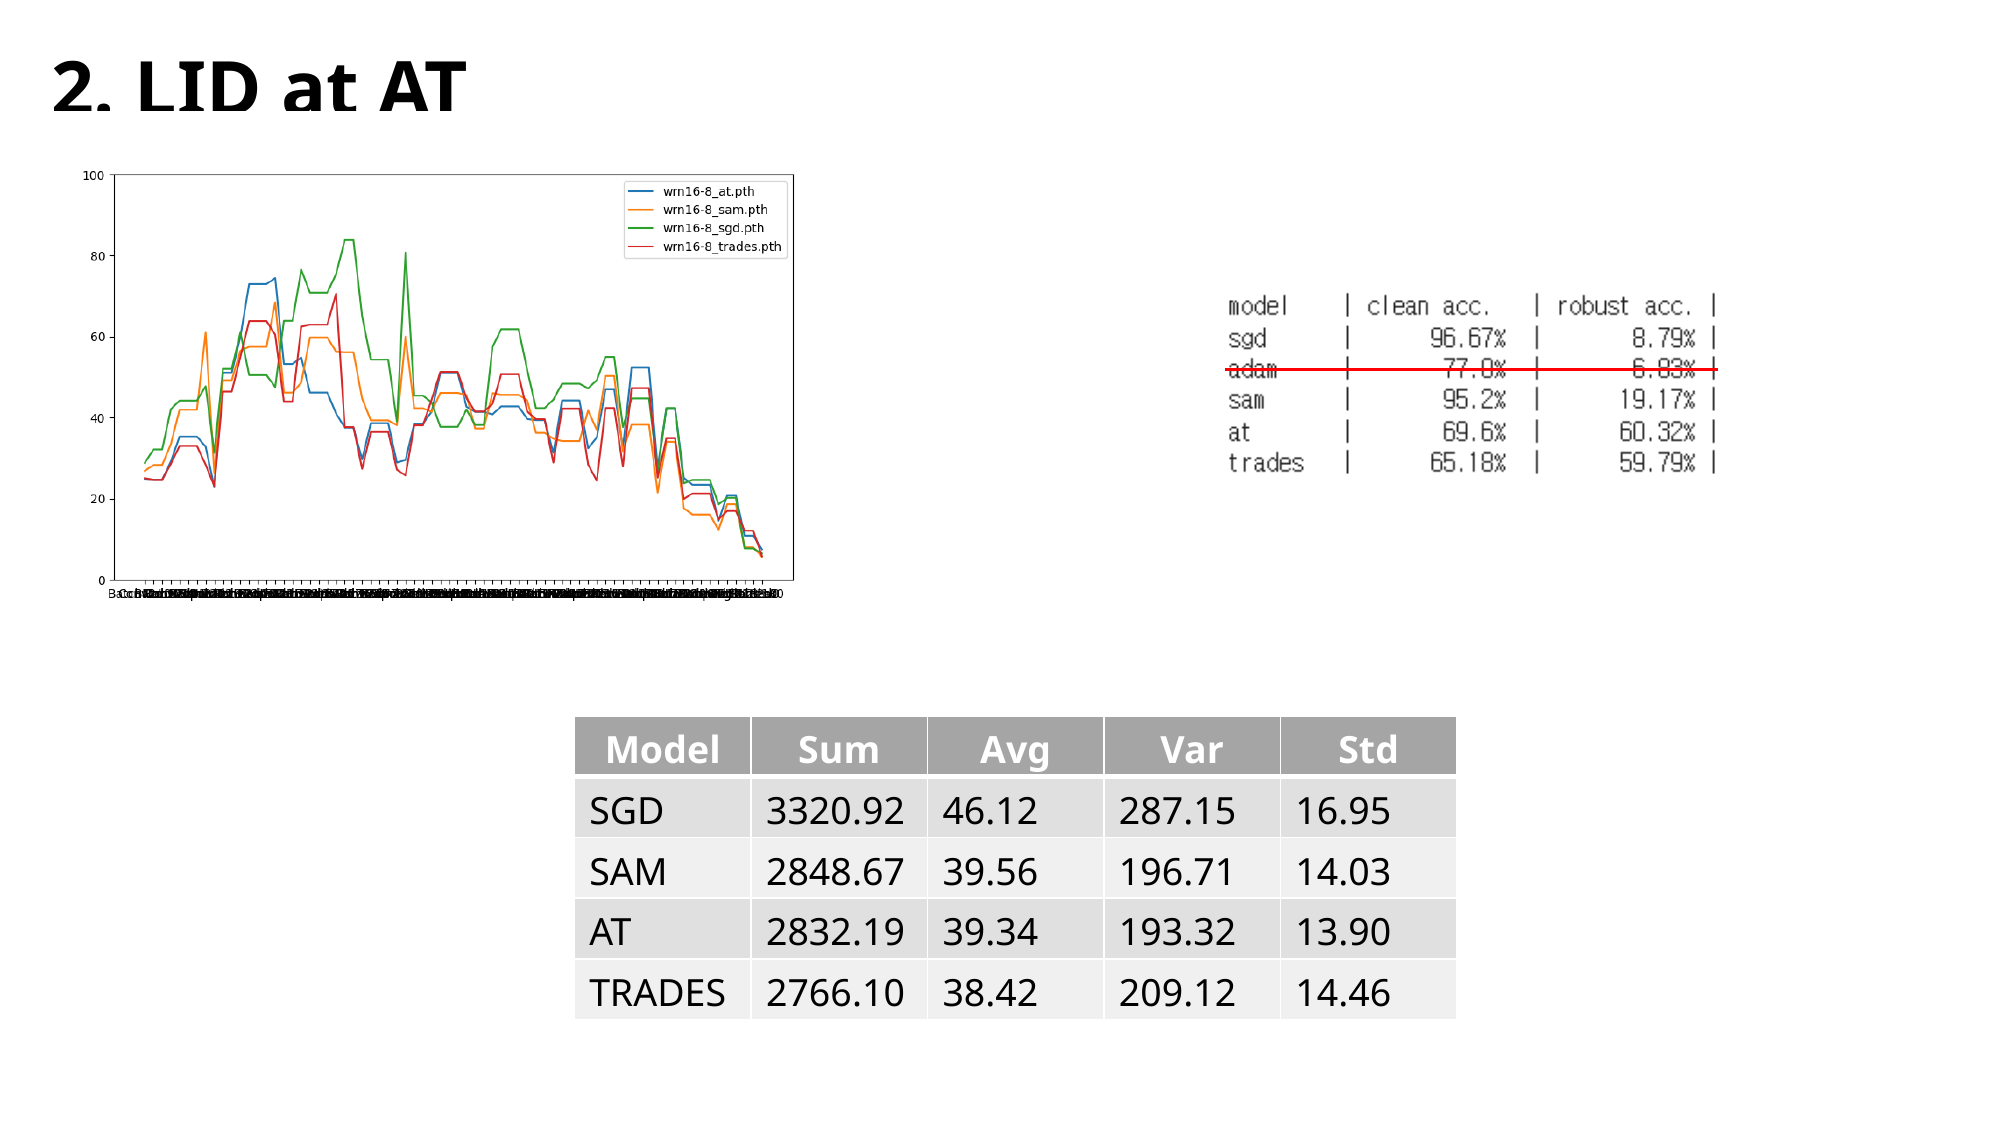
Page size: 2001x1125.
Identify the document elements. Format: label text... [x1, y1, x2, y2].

table_cell 13.90 [1281, 899, 1456, 958]
table_cell TRADES [575, 960, 750, 1019]
table_header Std [1281, 717, 1456, 774]
table_cell 14.46 [1281, 960, 1456, 1019]
table_header Model [575, 717, 750, 774]
table_cell 16.95 [1281, 779, 1456, 837]
table_cell 39.34 [928, 899, 1103, 958]
table_header Avg [928, 717, 1103, 774]
table_cell 287.15 [1105, 779, 1280, 837]
picture [4, 111, 880, 637]
table_cell 209.12 [1105, 960, 1280, 1019]
table_cell 3320.92 [752, 779, 927, 837]
table_header Var [1105, 717, 1280, 774]
text_box 2. LID at AT [36, 32, 1996, 138]
table_cell AT [575, 899, 750, 958]
table_cell 38.42 [928, 960, 1103, 1019]
table_cell 2848.67 [752, 838, 927, 897]
table_header Sum [752, 717, 927, 774]
picture [1219, 290, 1724, 483]
table_cell SGD [575, 779, 750, 837]
table_cell 2832.19 [752, 899, 927, 958]
table_cell 39.56 [928, 838, 1103, 897]
table_cell 196.71 [1105, 838, 1280, 897]
table_cell 14.03 [1281, 838, 1456, 897]
table_cell 46.12 [928, 779, 1103, 837]
table_cell SAM [575, 838, 750, 897]
table_cell 2766.10 [752, 960, 927, 1019]
table_cell 193.32 [1105, 899, 1280, 958]
